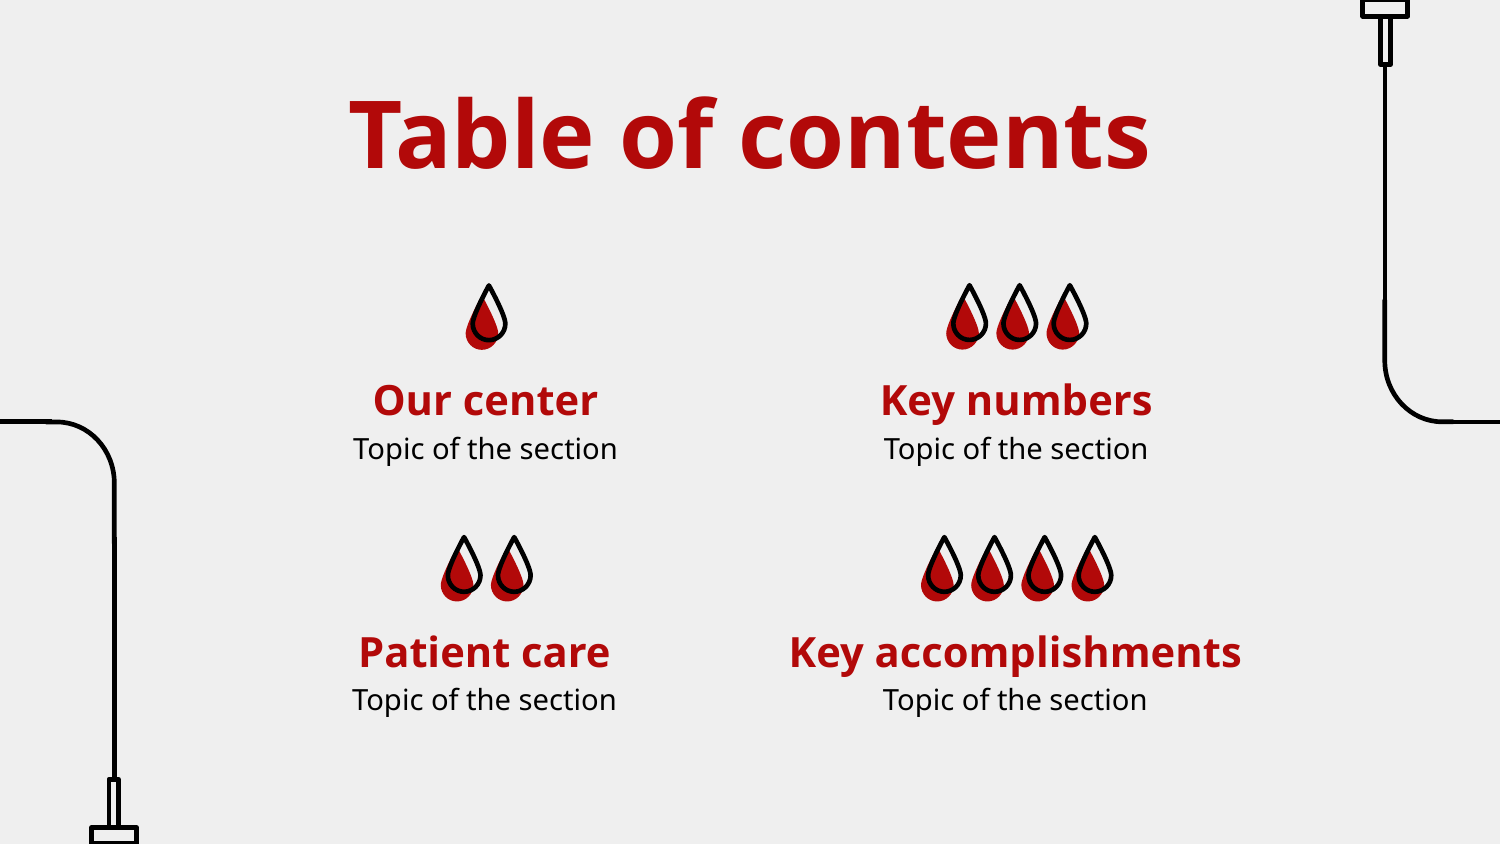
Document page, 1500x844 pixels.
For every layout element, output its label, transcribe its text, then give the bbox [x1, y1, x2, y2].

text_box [953, 284, 1087, 341]
title Patient care [219, 617, 750, 666]
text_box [920, 546, 1105, 602]
subtitle Topic of the section [219, 666, 750, 733]
title Table of contents [116, 60, 1383, 195]
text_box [927, 536, 1112, 593]
text_box [472, 285, 506, 341]
subtitle Topic of the section [750, 666, 1281, 733]
text_box [465, 295, 498, 350]
subtitle Topic of the section [751, 414, 1282, 481]
title Our center [220, 365, 751, 414]
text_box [946, 294, 1080, 350]
title Key numbers [751, 365, 1282, 414]
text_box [440, 546, 524, 602]
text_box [447, 536, 531, 593]
title Key accomplishments [750, 617, 1281, 666]
subtitle Topic of the section [220, 414, 751, 481]
